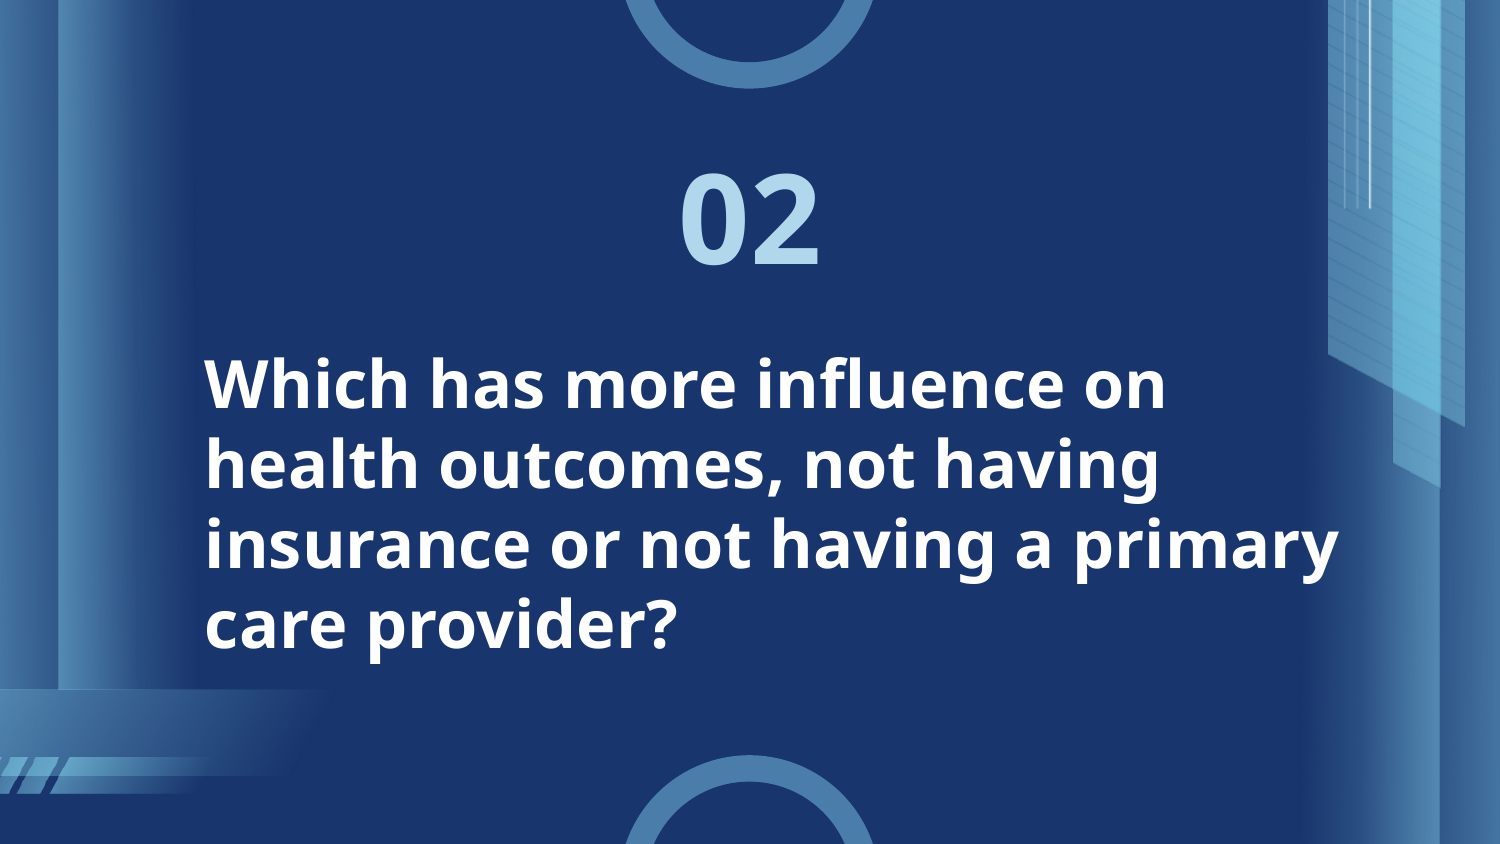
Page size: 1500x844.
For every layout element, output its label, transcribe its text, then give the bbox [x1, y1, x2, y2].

title 02 [645, 116, 855, 305]
title Which has more influence on health outcomes, not having insurance or not having a primary care provider? [189, 327, 1380, 685]
picture [0, 0, 339, 794]
picture [1214, 0, 1500, 844]
